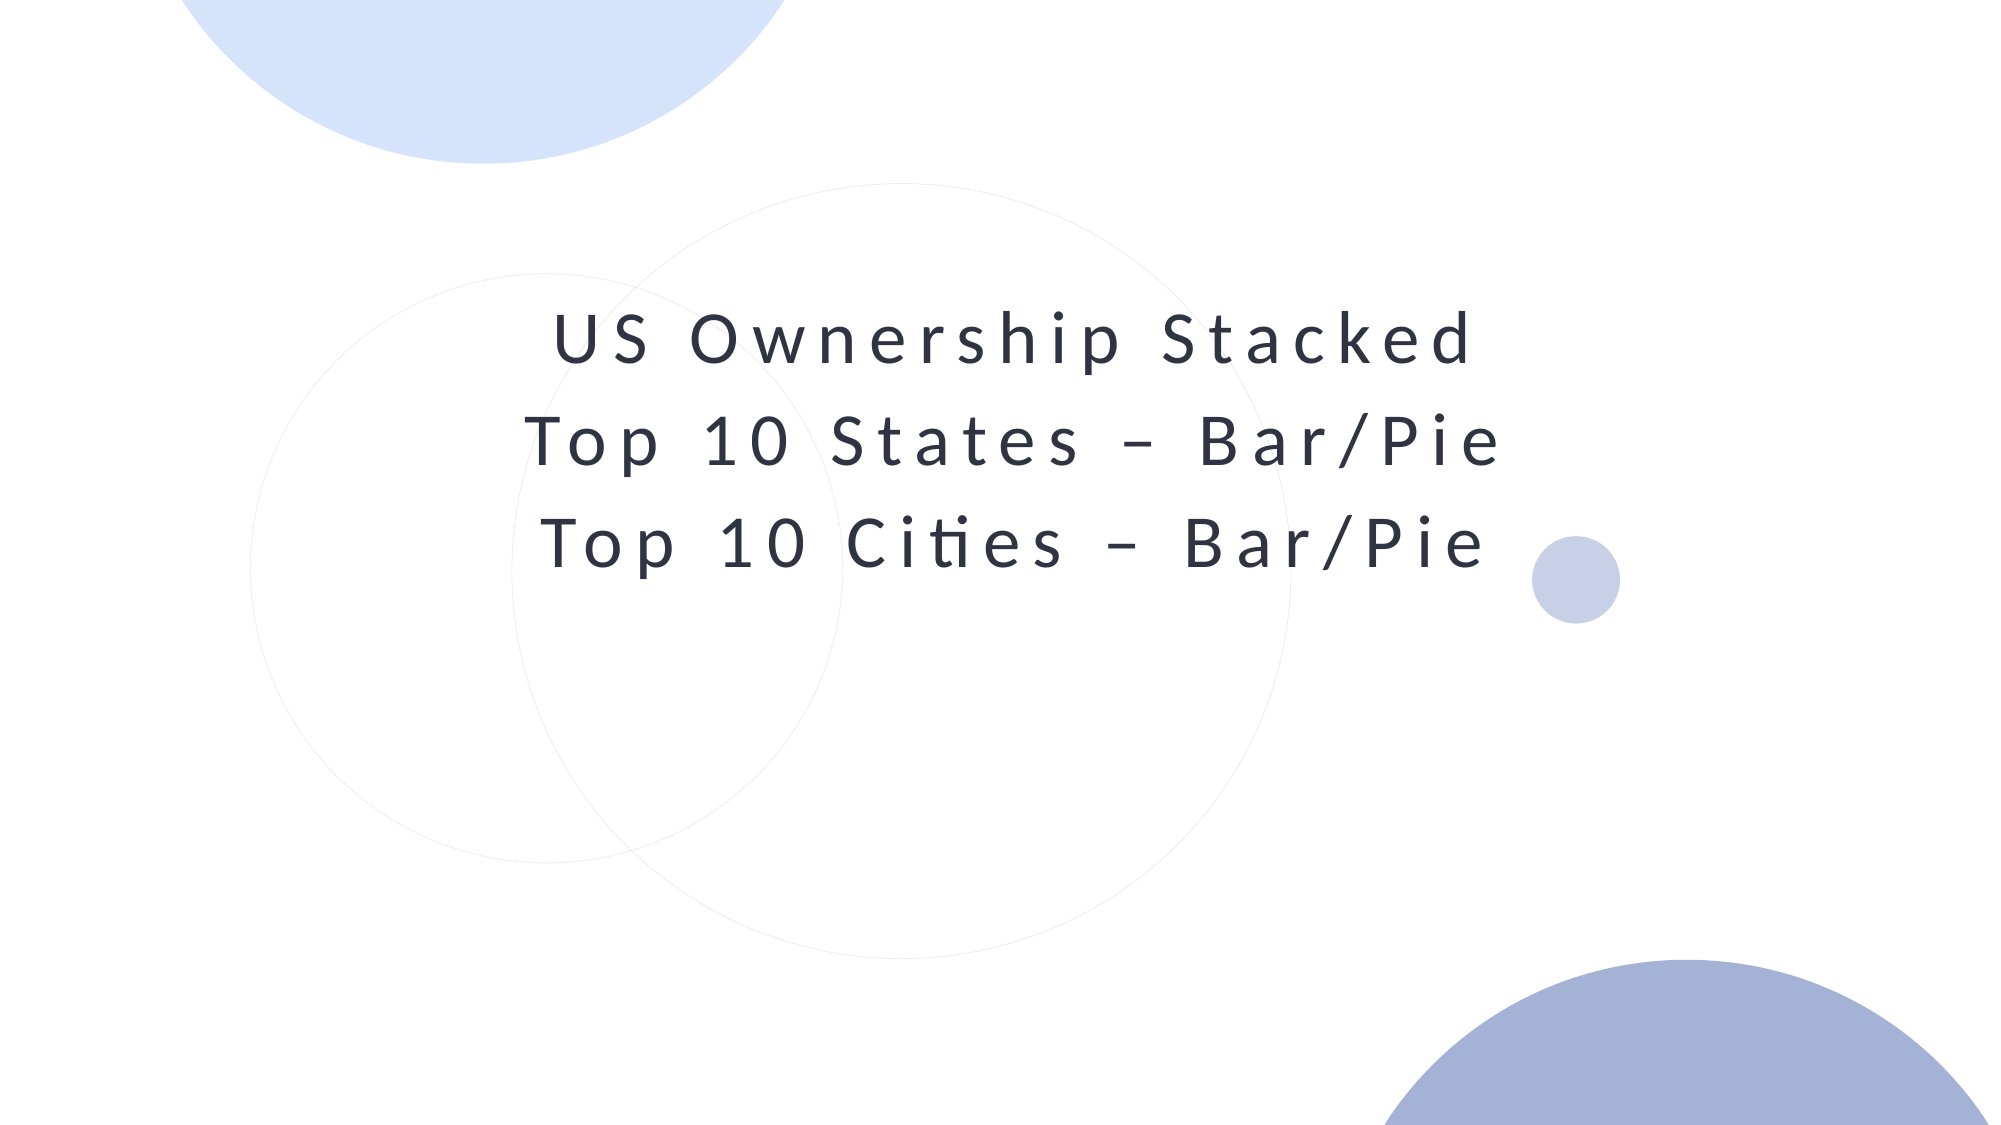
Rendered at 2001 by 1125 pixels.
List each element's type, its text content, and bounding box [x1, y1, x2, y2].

subtitle US Ownership Stacked Top 10 States – Bar/Pie Top 10 Cities – Bar/Pie [137, 291, 1888, 432]
